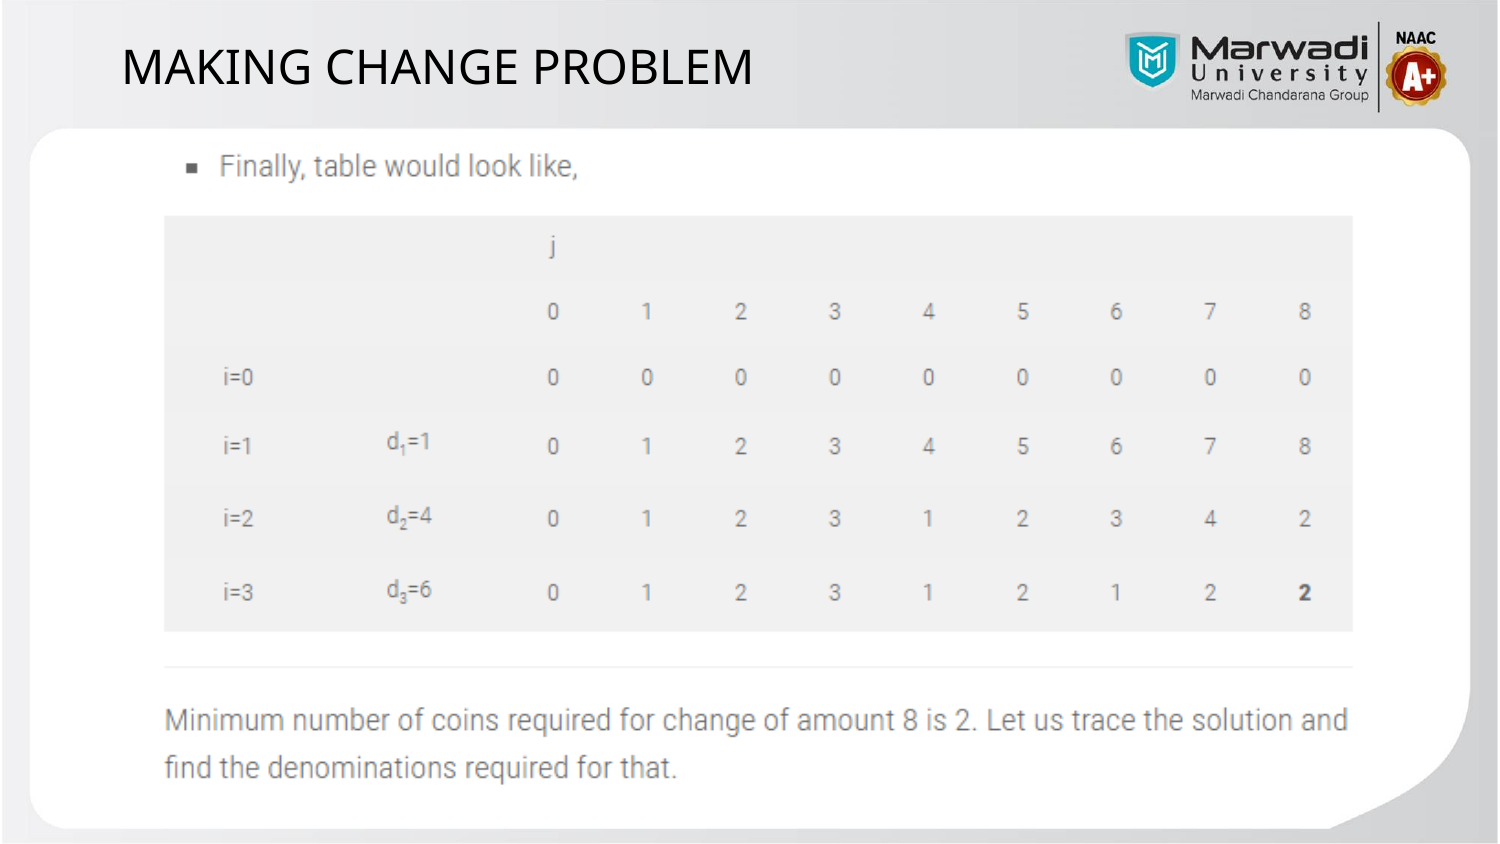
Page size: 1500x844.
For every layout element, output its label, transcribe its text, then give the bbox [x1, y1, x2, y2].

text_box MAKING CHANGE PROBLEM [105, 22, 1180, 110]
picture [1, 0, 1498, 844]
